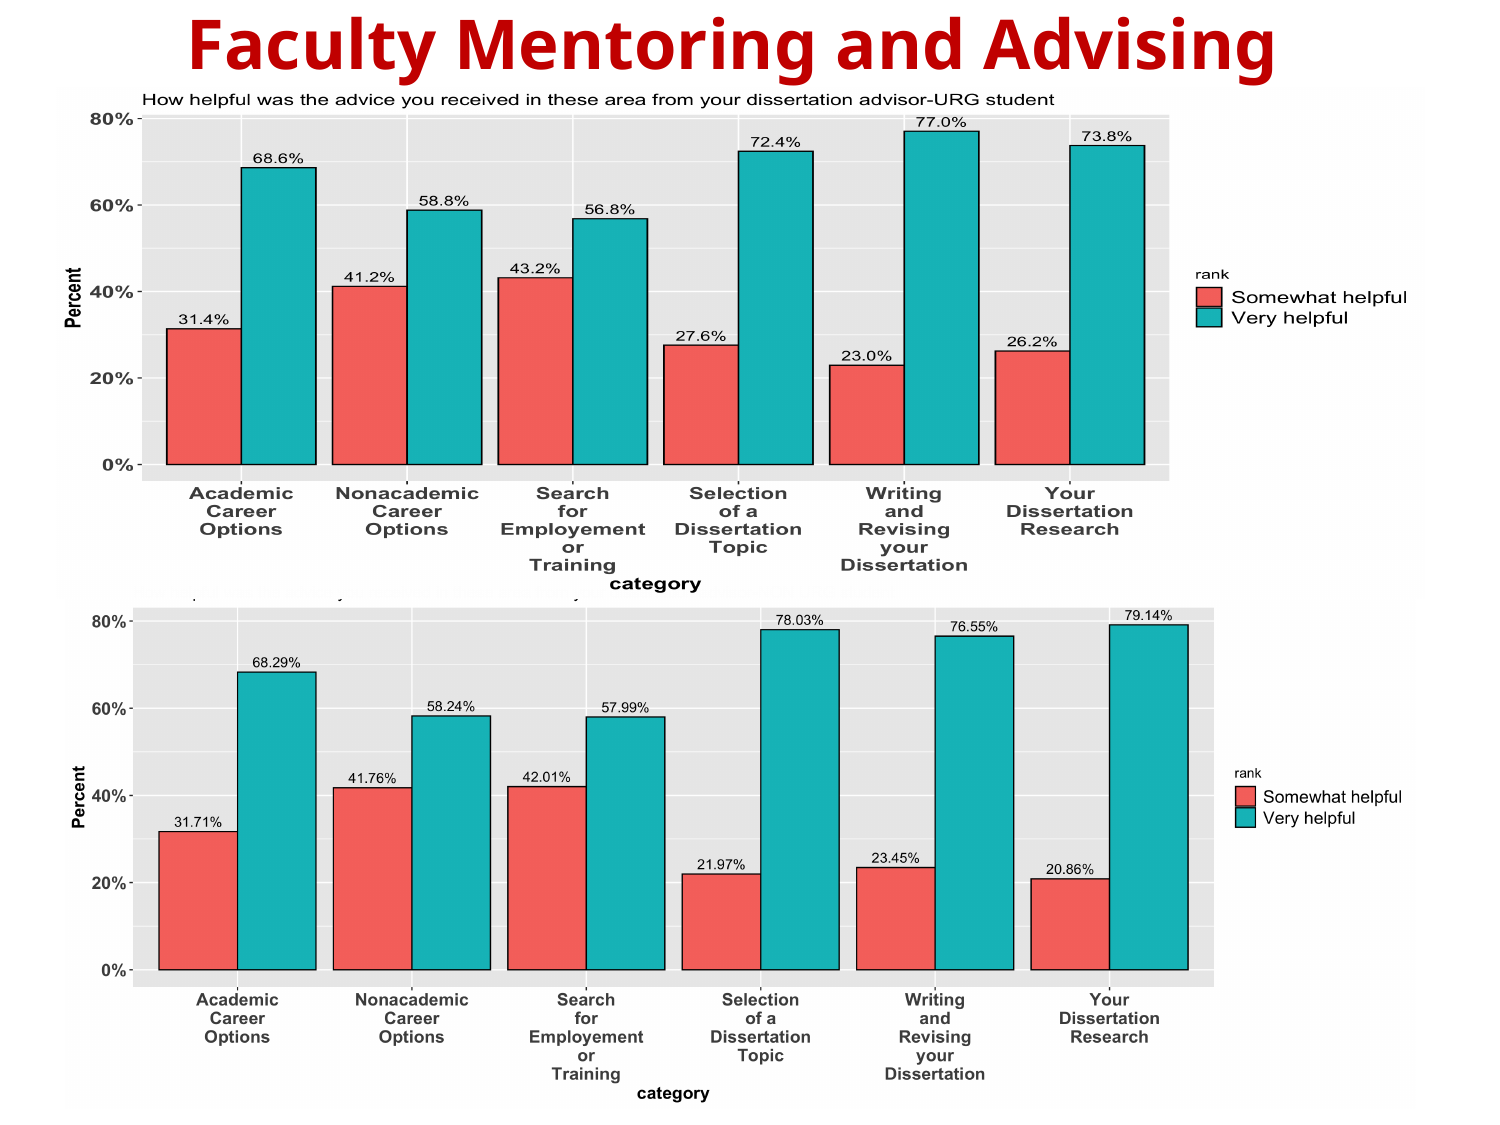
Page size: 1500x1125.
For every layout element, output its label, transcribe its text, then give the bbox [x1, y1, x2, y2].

title Faculty Mentoring and Advising [23, 0, 1444, 103]
picture [56, 87, 1425, 1109]
